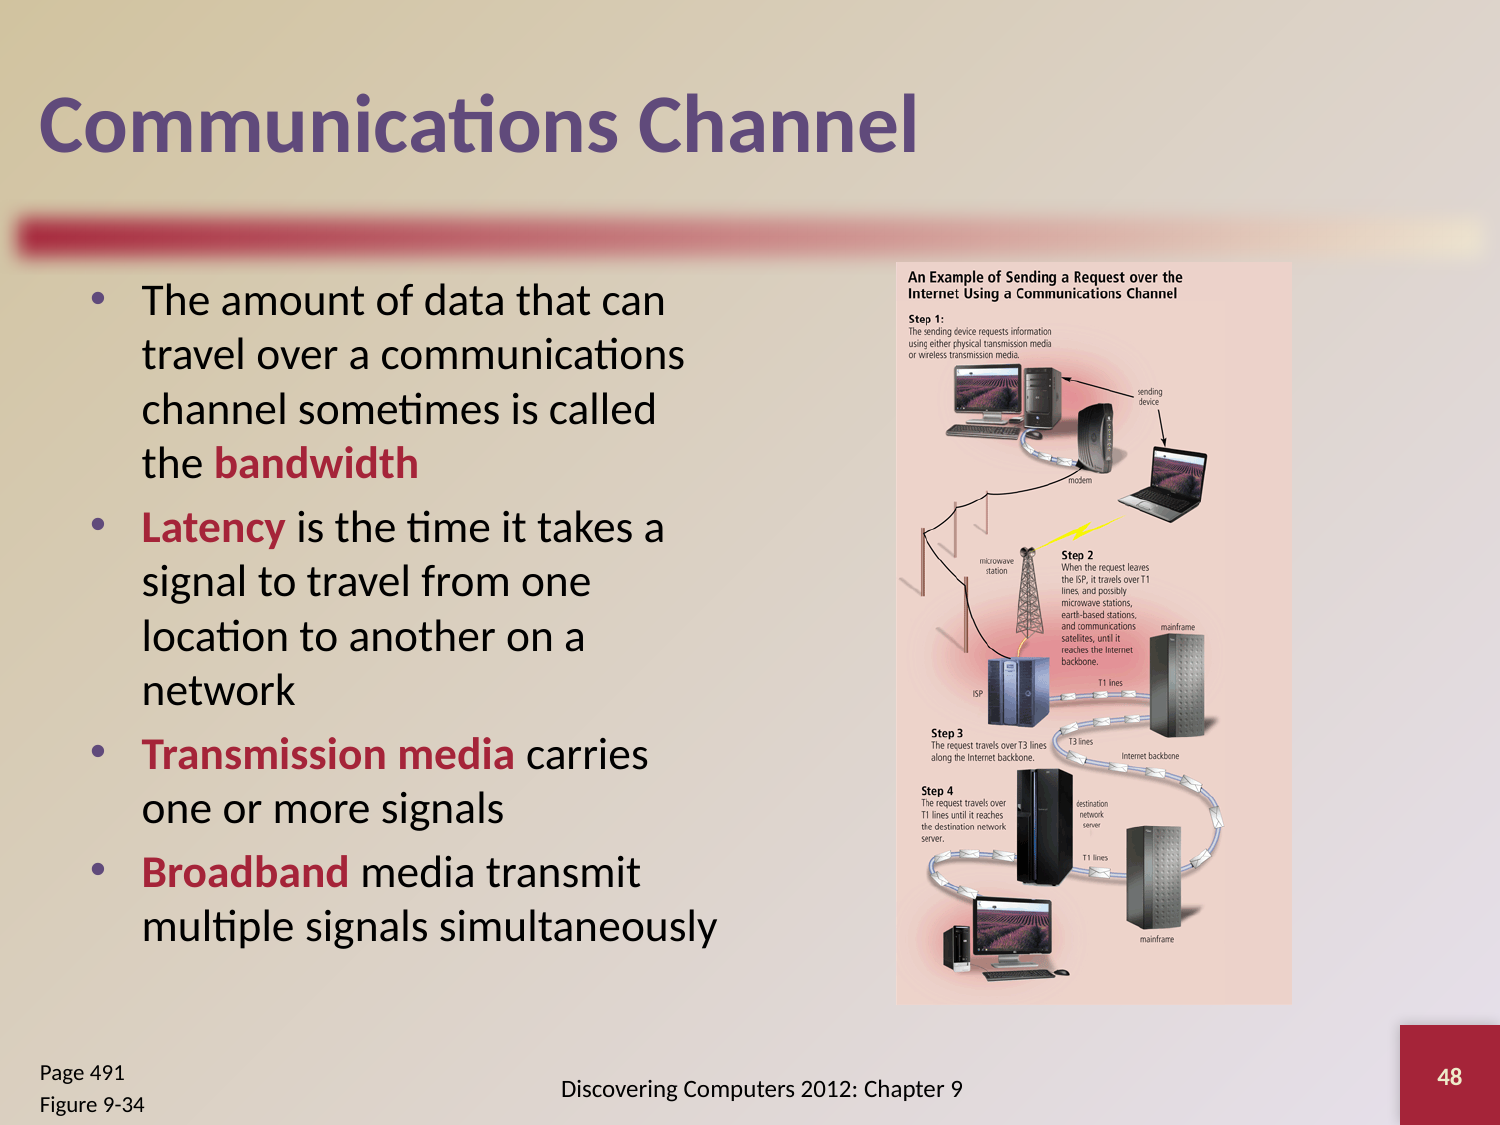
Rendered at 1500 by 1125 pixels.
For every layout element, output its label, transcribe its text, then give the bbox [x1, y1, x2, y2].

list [895, 262, 1292, 1006]
list Page 491 Figure 9-34 [24, 1050, 300, 1125]
slide_number 48 [1400, 1025, 1500, 1125]
title Communications Channel [24, 24, 1475, 213]
footer Discovering Computers 2012: Chapter 9 [450, 1050, 1075, 1125]
list The amount of data that can travel over a communications channel sometimes is called the bandwidth Latency is the time it takes a signal to travel from one location to another on a network Transmission media carries one or more signals Broadband media transmit multiple signals simultaneously [75, 262, 738, 1005]
